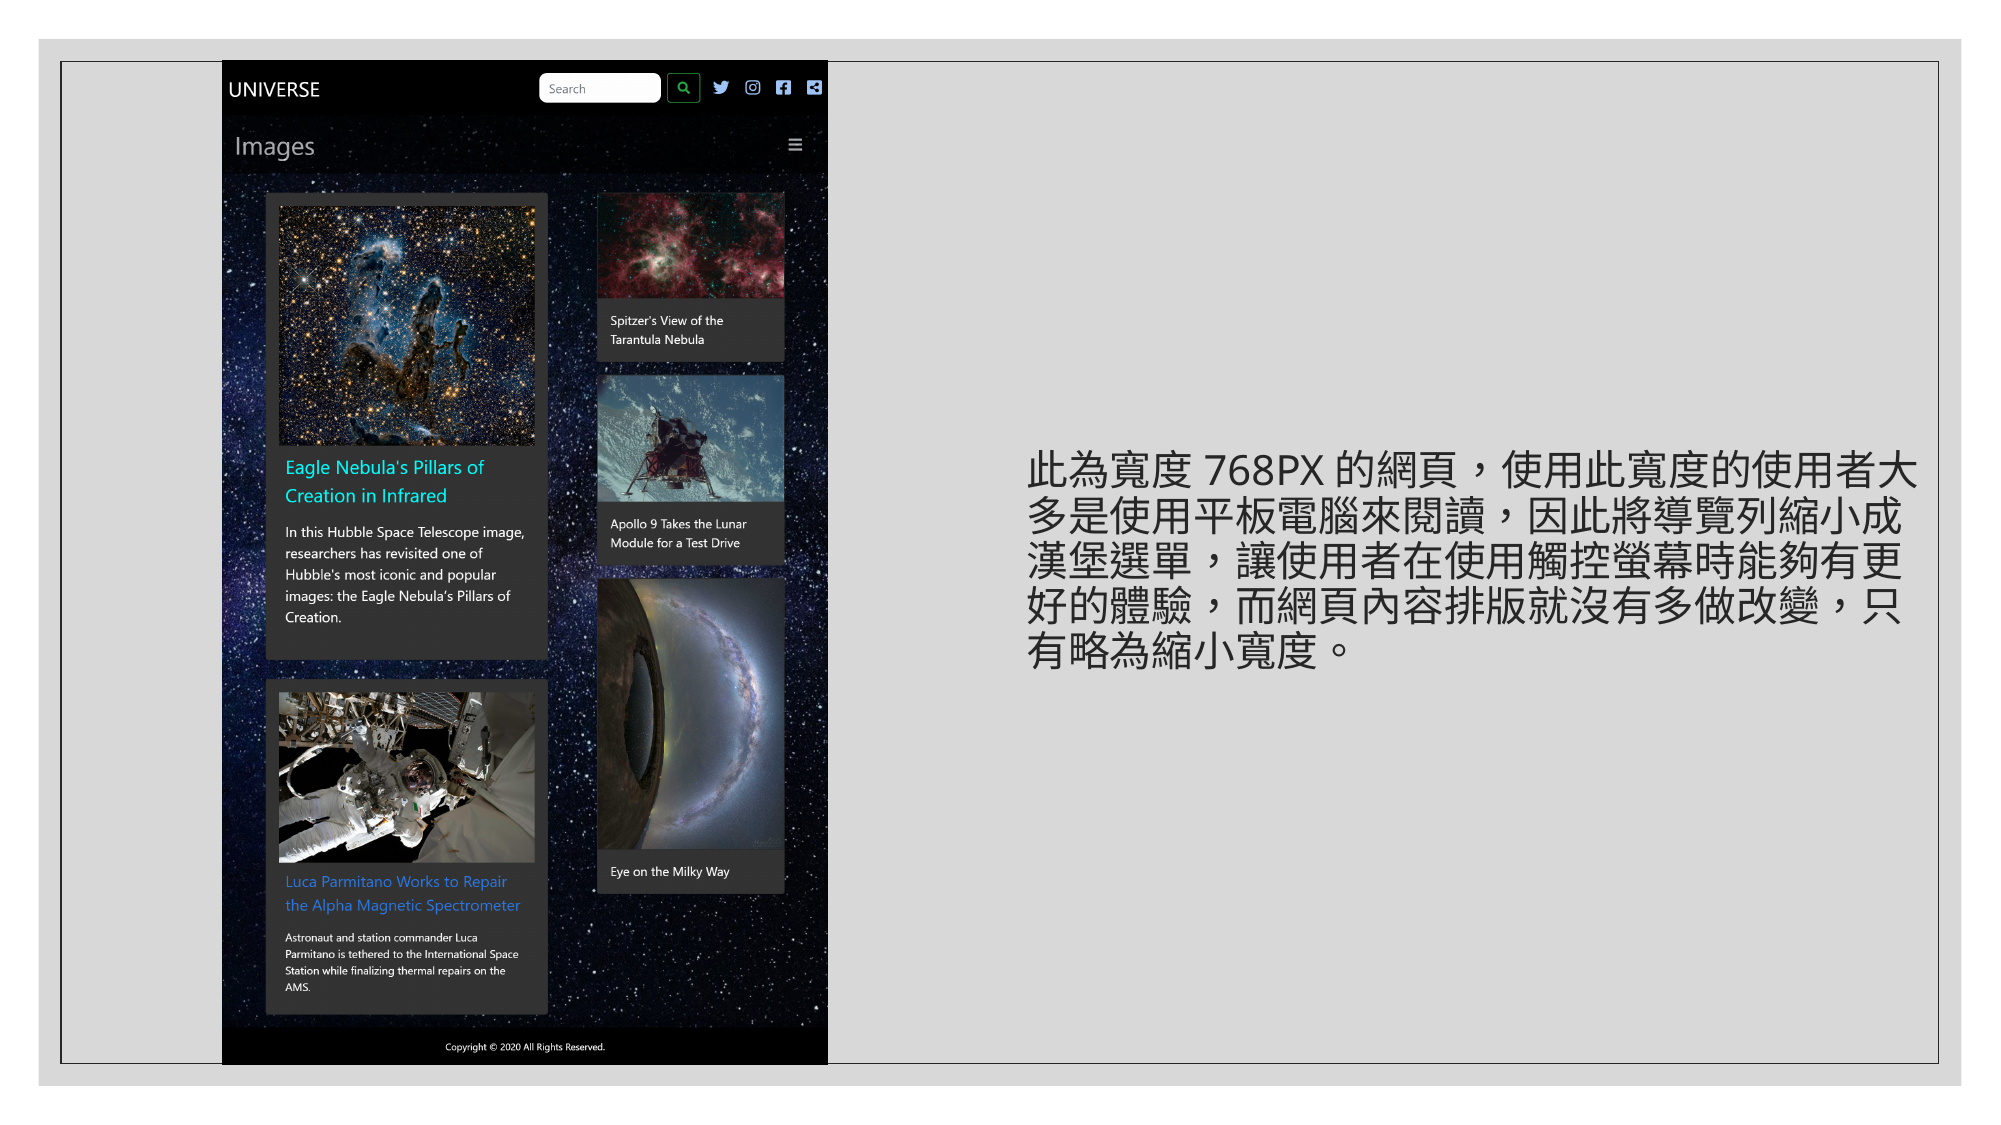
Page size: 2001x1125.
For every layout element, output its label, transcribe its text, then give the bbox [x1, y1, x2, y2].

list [222, 60, 828, 1065]
title 此為寬度768PX的網頁，使用此寬度的使用者大多是使用平板電腦來閱讀，因此將導覽列縮小成漢堡選單，讓使用者在使用觸控螢幕時能夠有更好的體驗，而網頁內容排版就沒有多做改變，只有略為縮小寬度。 [1011, 61, 1939, 1064]
